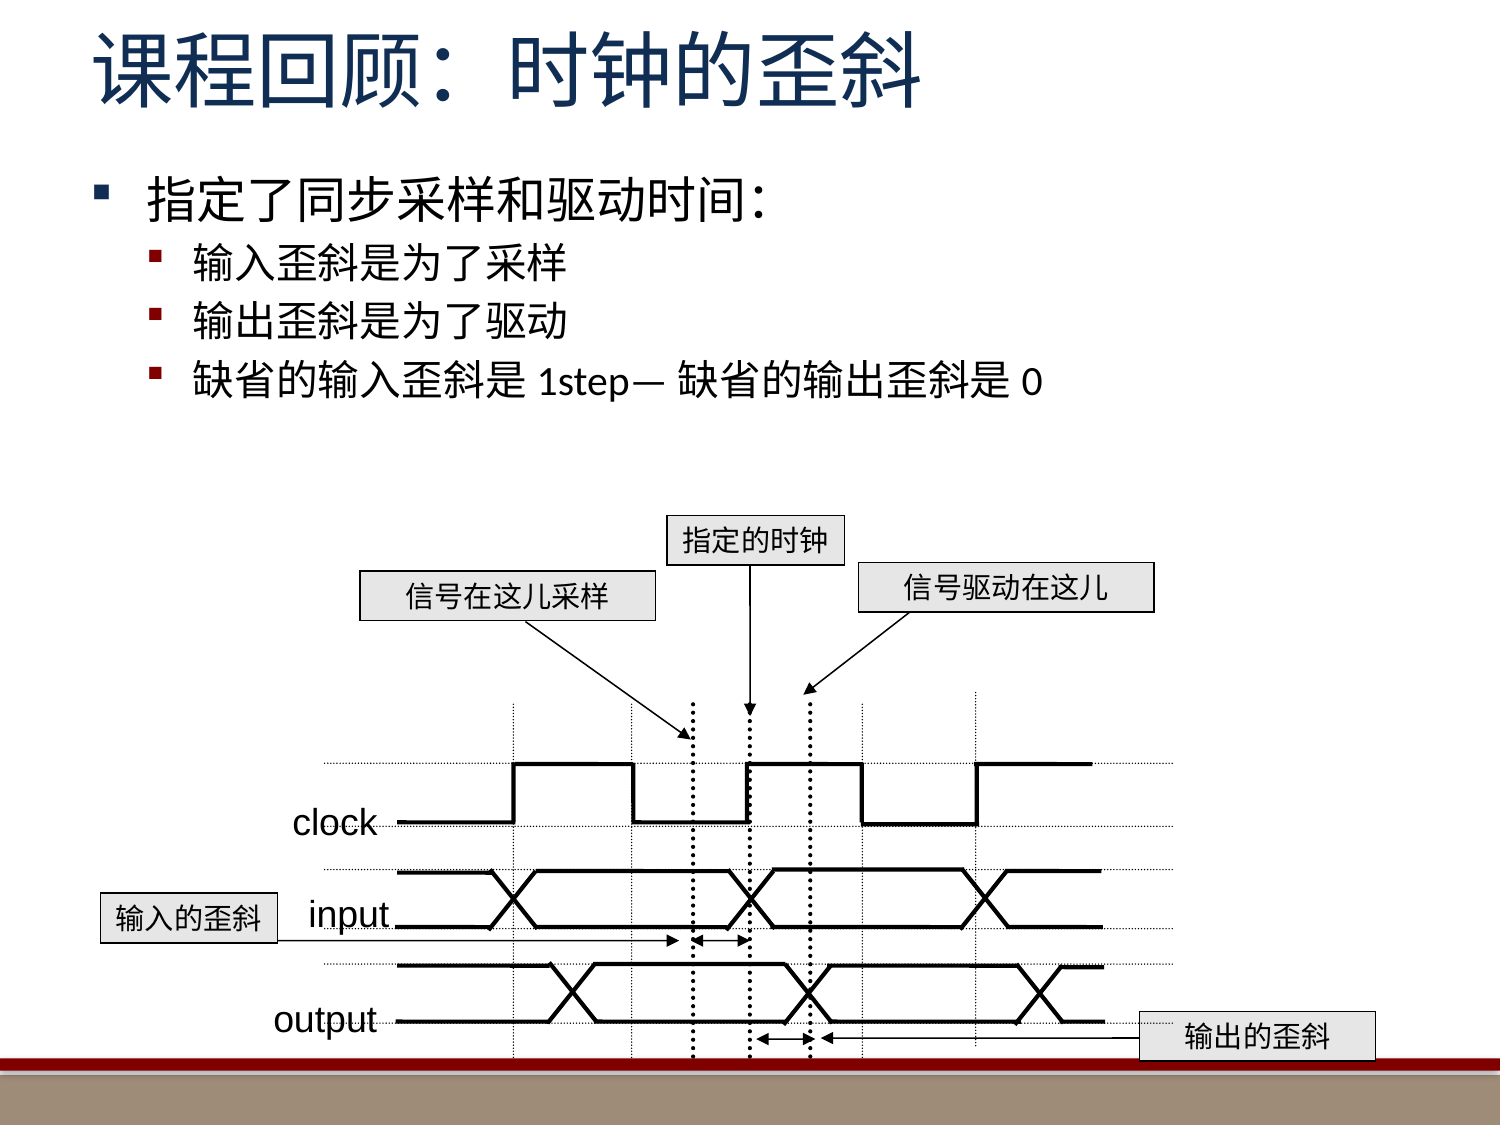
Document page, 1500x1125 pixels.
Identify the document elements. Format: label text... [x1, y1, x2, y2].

title 课程回顾：时钟的歪斜 [74, 0, 1426, 138]
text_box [100, 515, 1377, 1093]
list 指定了同步采样和驱动时间： 输入歪斜是为了采样 输出歪斜是为了驱动 缺省的输入歪斜是1step—缺省的输出歪斜是0 [74, 160, 1426, 1036]
